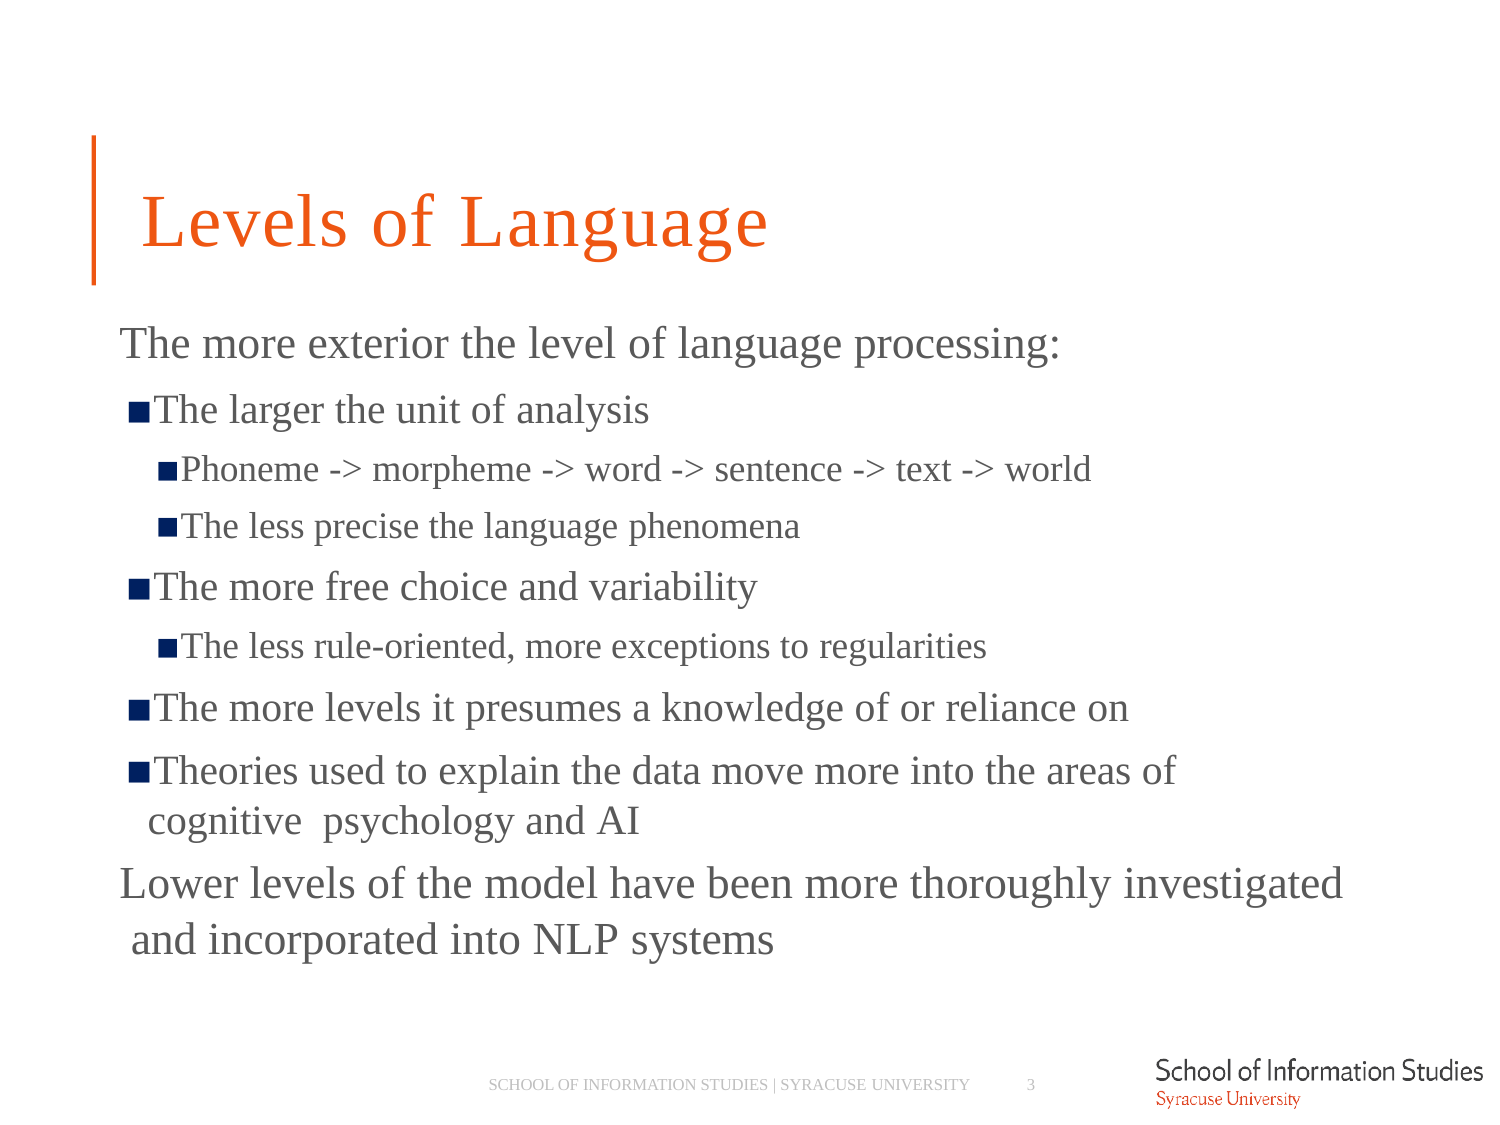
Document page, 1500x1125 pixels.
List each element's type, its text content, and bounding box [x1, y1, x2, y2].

text_box The more exterior the level of language processing: The larger the unit of analysis Phoneme -> morpheme -> word -> sentence -> text -> world The less precise the language phenomena The more free choice and variability The less rule-oriented, more exceptions to regularities The more levels it presumes a knowledge of or reliance on Theories used to explain the data move more into the areas of cognitive psychology and AI Lower levels of the model have been more thoroughly investigated and incorporated into NLP systems [117, 295, 1350, 964]
picture [1156, 1058, 1483, 1109]
footer SCHOOL OF INFORMATION STUDIES | SYRACUSE UNIVERSITY [486, 1073, 979, 1125]
title Levels of Language [138, 169, 777, 295]
text_box 3 [1020, 1073, 1050, 1094]
